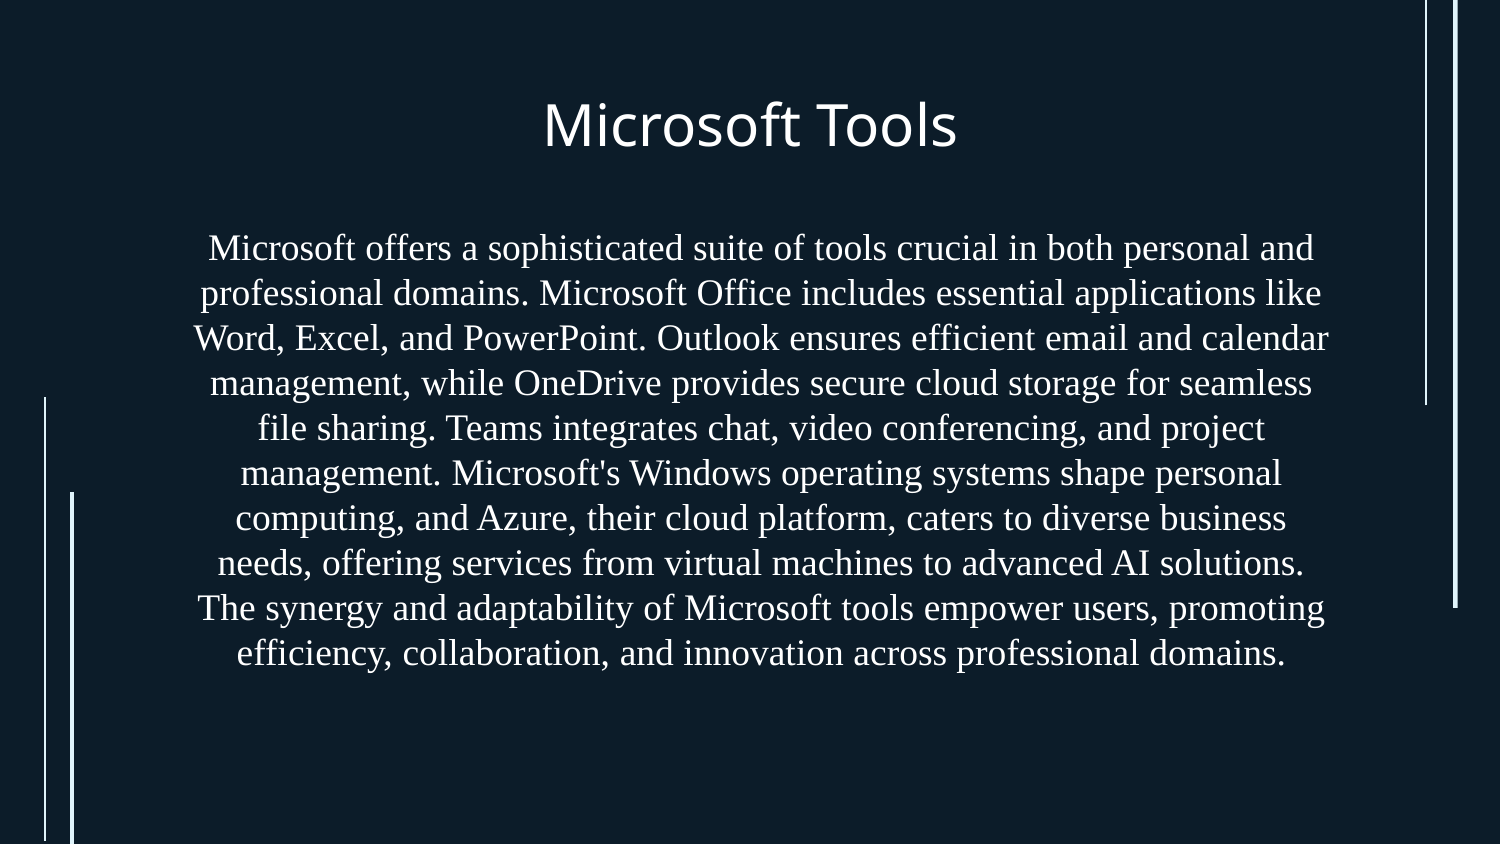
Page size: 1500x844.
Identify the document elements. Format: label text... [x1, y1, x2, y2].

title Microsoft Tools [118, 72, 1383, 167]
subtitle Microsoft offers a sophisticated suite of tools crucial in both personal and professional domains. Microsoft Office includes essential applications like Word, Excel, and PowerPoint. Outlook ensures efficient email and calendar management, while OneDrive provides secure cloud storage for seamless file sharing. Teams integrates chat, video conferencing, and project management. Microsoft's Windows operating systems shape personal computing, and Azure, their cloud platform, caters to diverse business needs, offering services from virtual machines to advanced AI solutions. The synergy and adaptability of Microsoft tools empower users, promoting efficiency, collaboration, and innovation across professional domains. [154, 208, 1347, 789]
